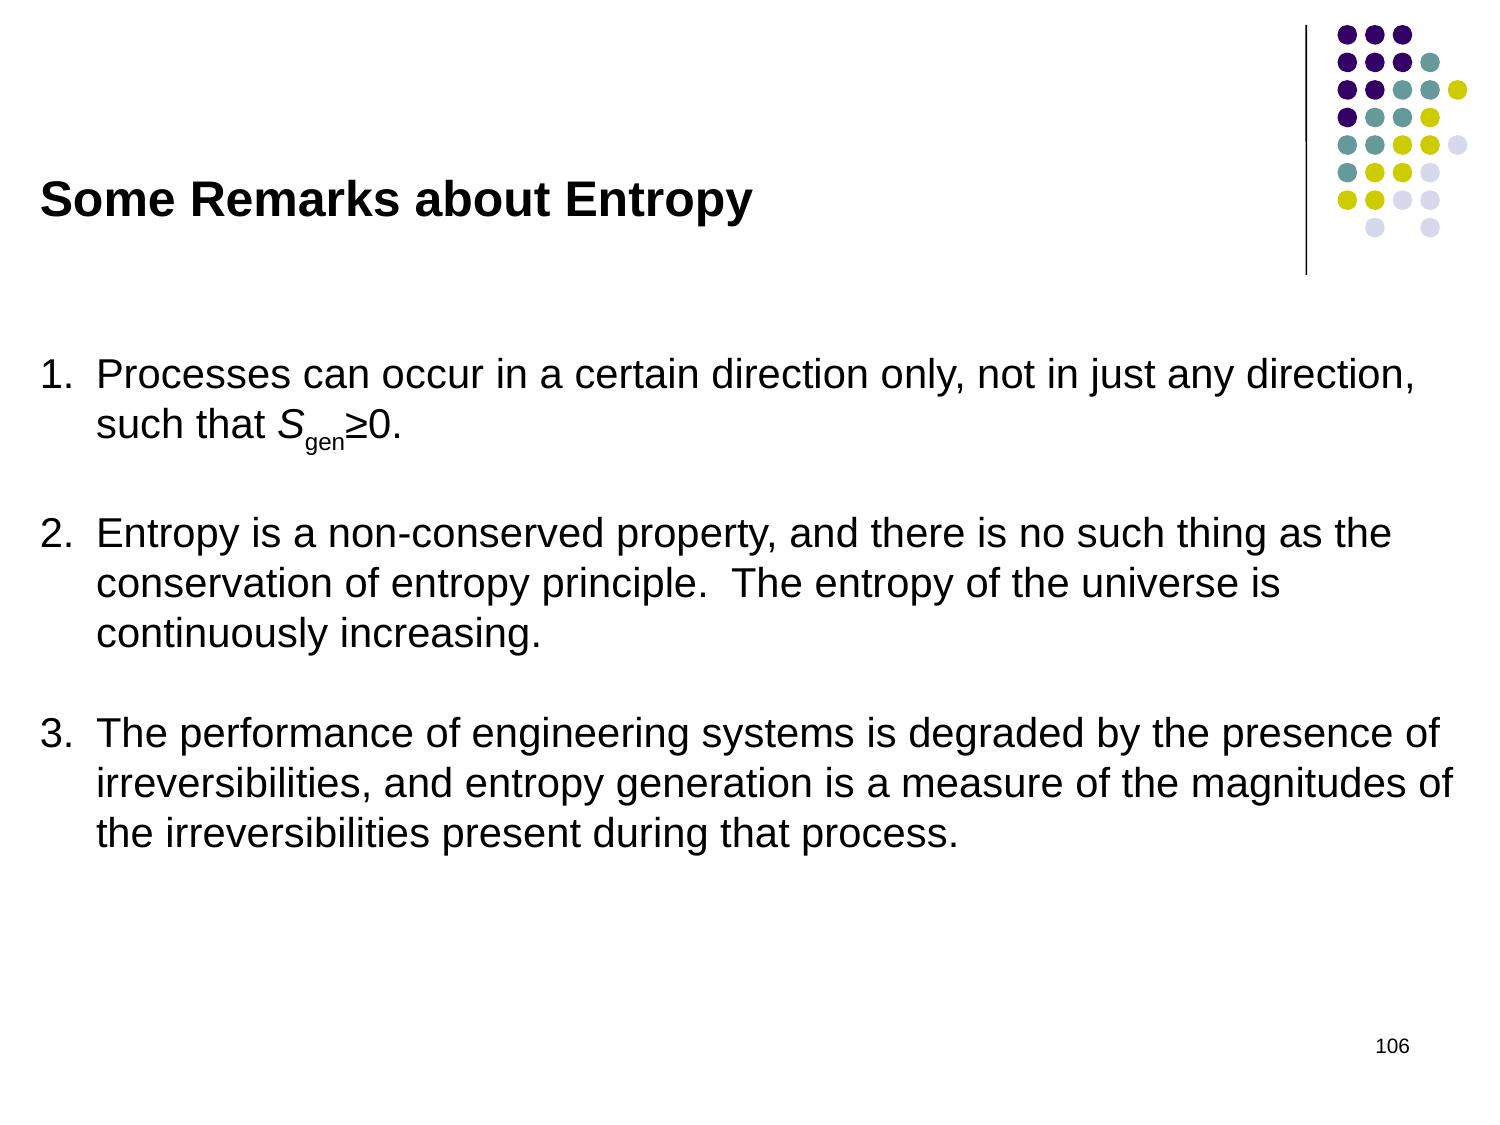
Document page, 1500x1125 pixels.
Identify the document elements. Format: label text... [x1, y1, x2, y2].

slide_number 106 [1074, 1024, 1426, 1101]
text_box Some Remarks about Entropy Processes can occur in a certain direction only, not in just any direction, such that Sgen≥0. Entropy is a non-conserved property, and there is no such thing as the conservation of entropy principle. The entropy of the universe is continuously increasing. The performance of engineering systems is degraded by the presence of irreversibilities, and entropy generation is a measure of the magnitudes of the irreversibilities present during that process. [24, 159, 1475, 963]
